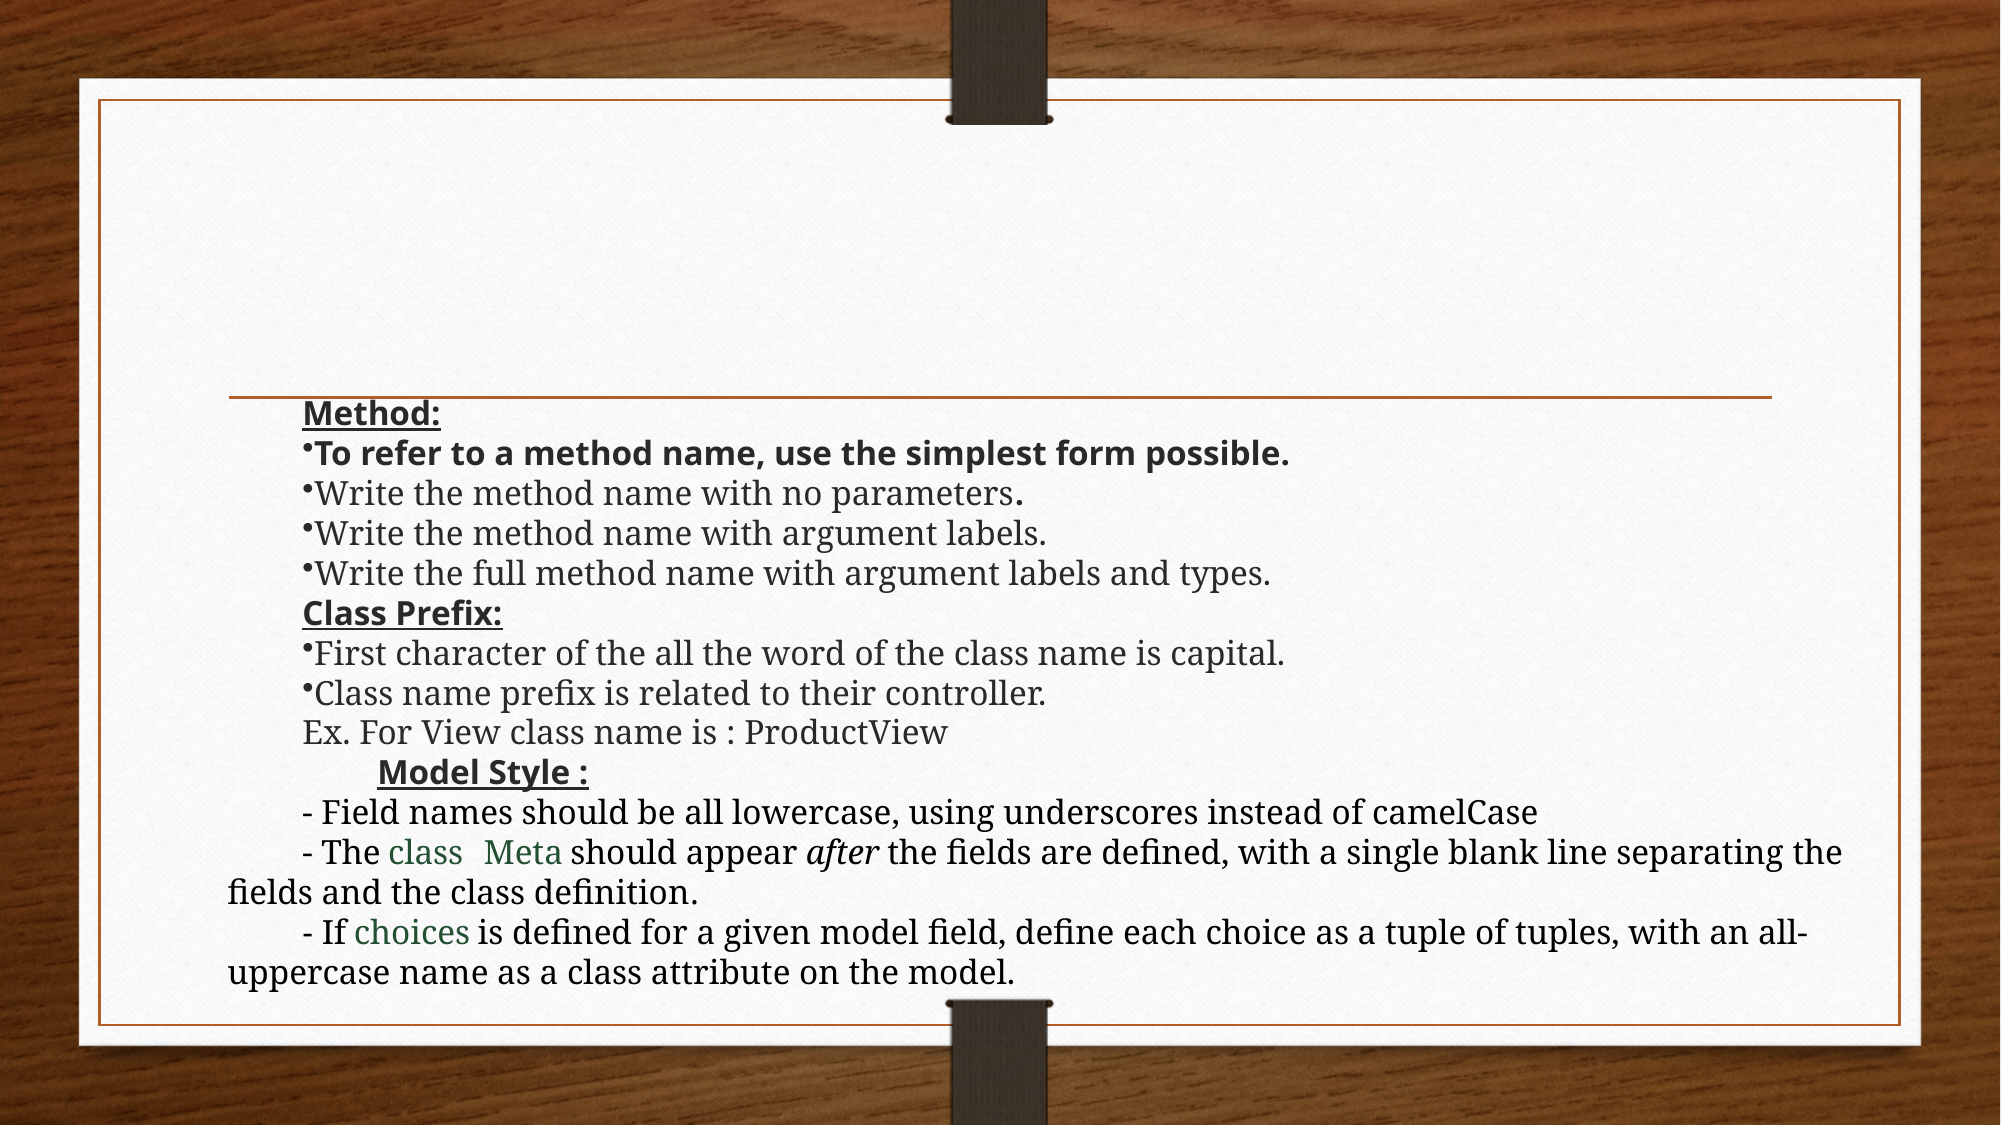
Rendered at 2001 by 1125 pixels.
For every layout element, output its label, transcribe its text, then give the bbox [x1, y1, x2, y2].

picture [0, 0, 948, 1125]
picture [101, 0, 2001, 1125]
list Method: To refer to a method name, use the simplest form possible. Write the method name with no parameters. Write the method name with argument labels. Write the full method name with argument labels and types. Class Prefix: First character of the all the word of the class name is capital. Class name prefix is related to their controller. Ex. For View class name is : ProductView Model Style : - Field names should be all lowercase, using underscores instead of camelCase - The class Meta should appear after the fields are defined, with a single blank line separating the fields and the class definition. - If choices is defined for a given model field, define each choice as a tuple of tuples, with an all-uppercase name as a class attribute on the model. [212, 365, 1898, 1018]
